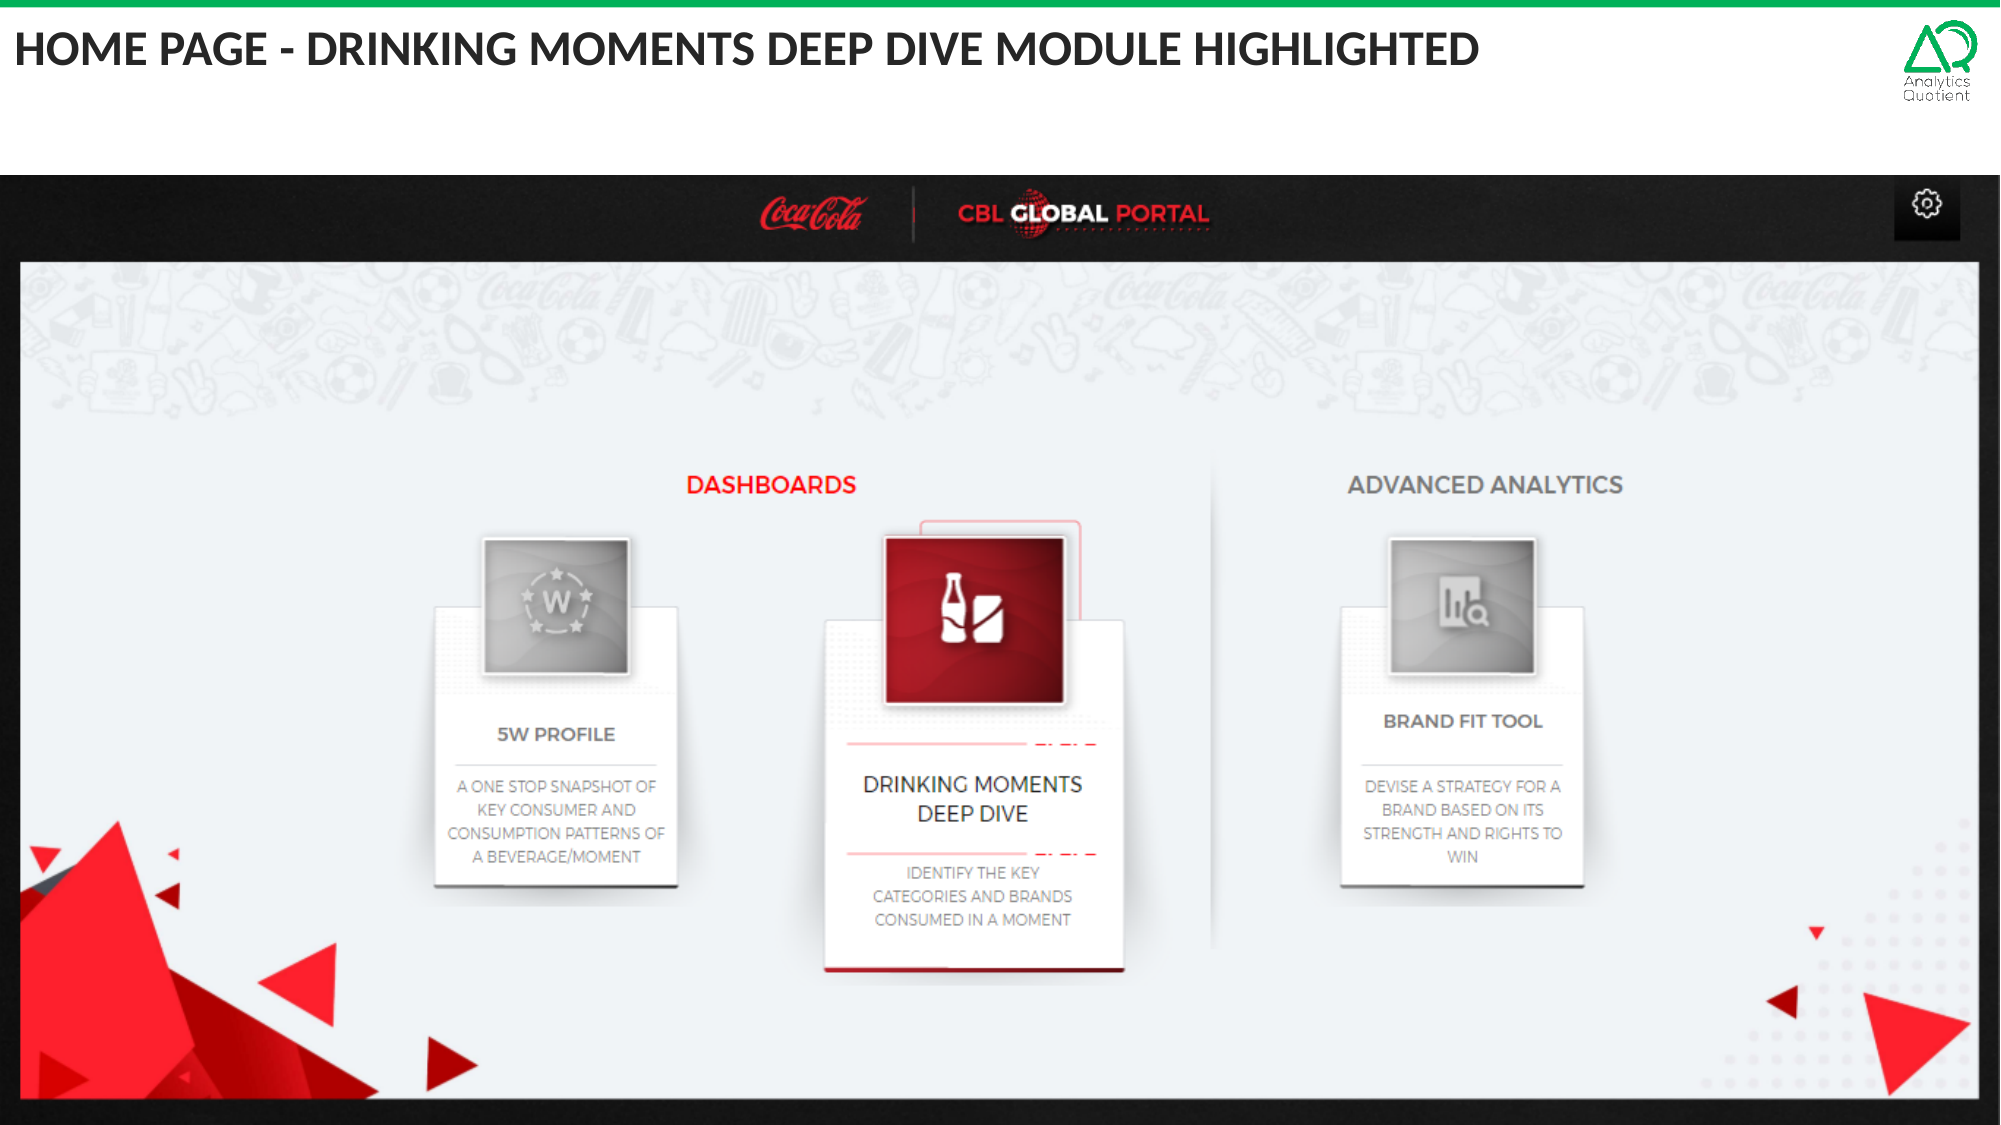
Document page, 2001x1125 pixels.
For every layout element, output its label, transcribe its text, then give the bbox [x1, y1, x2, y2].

title HOME PAGE - DRINKING MOMENTS DEEP DIVE MODULE HIGHLIGHTED [0, 7, 1867, 83]
picture [0, 175, 2000, 1125]
picture [1901, 18, 1978, 102]
